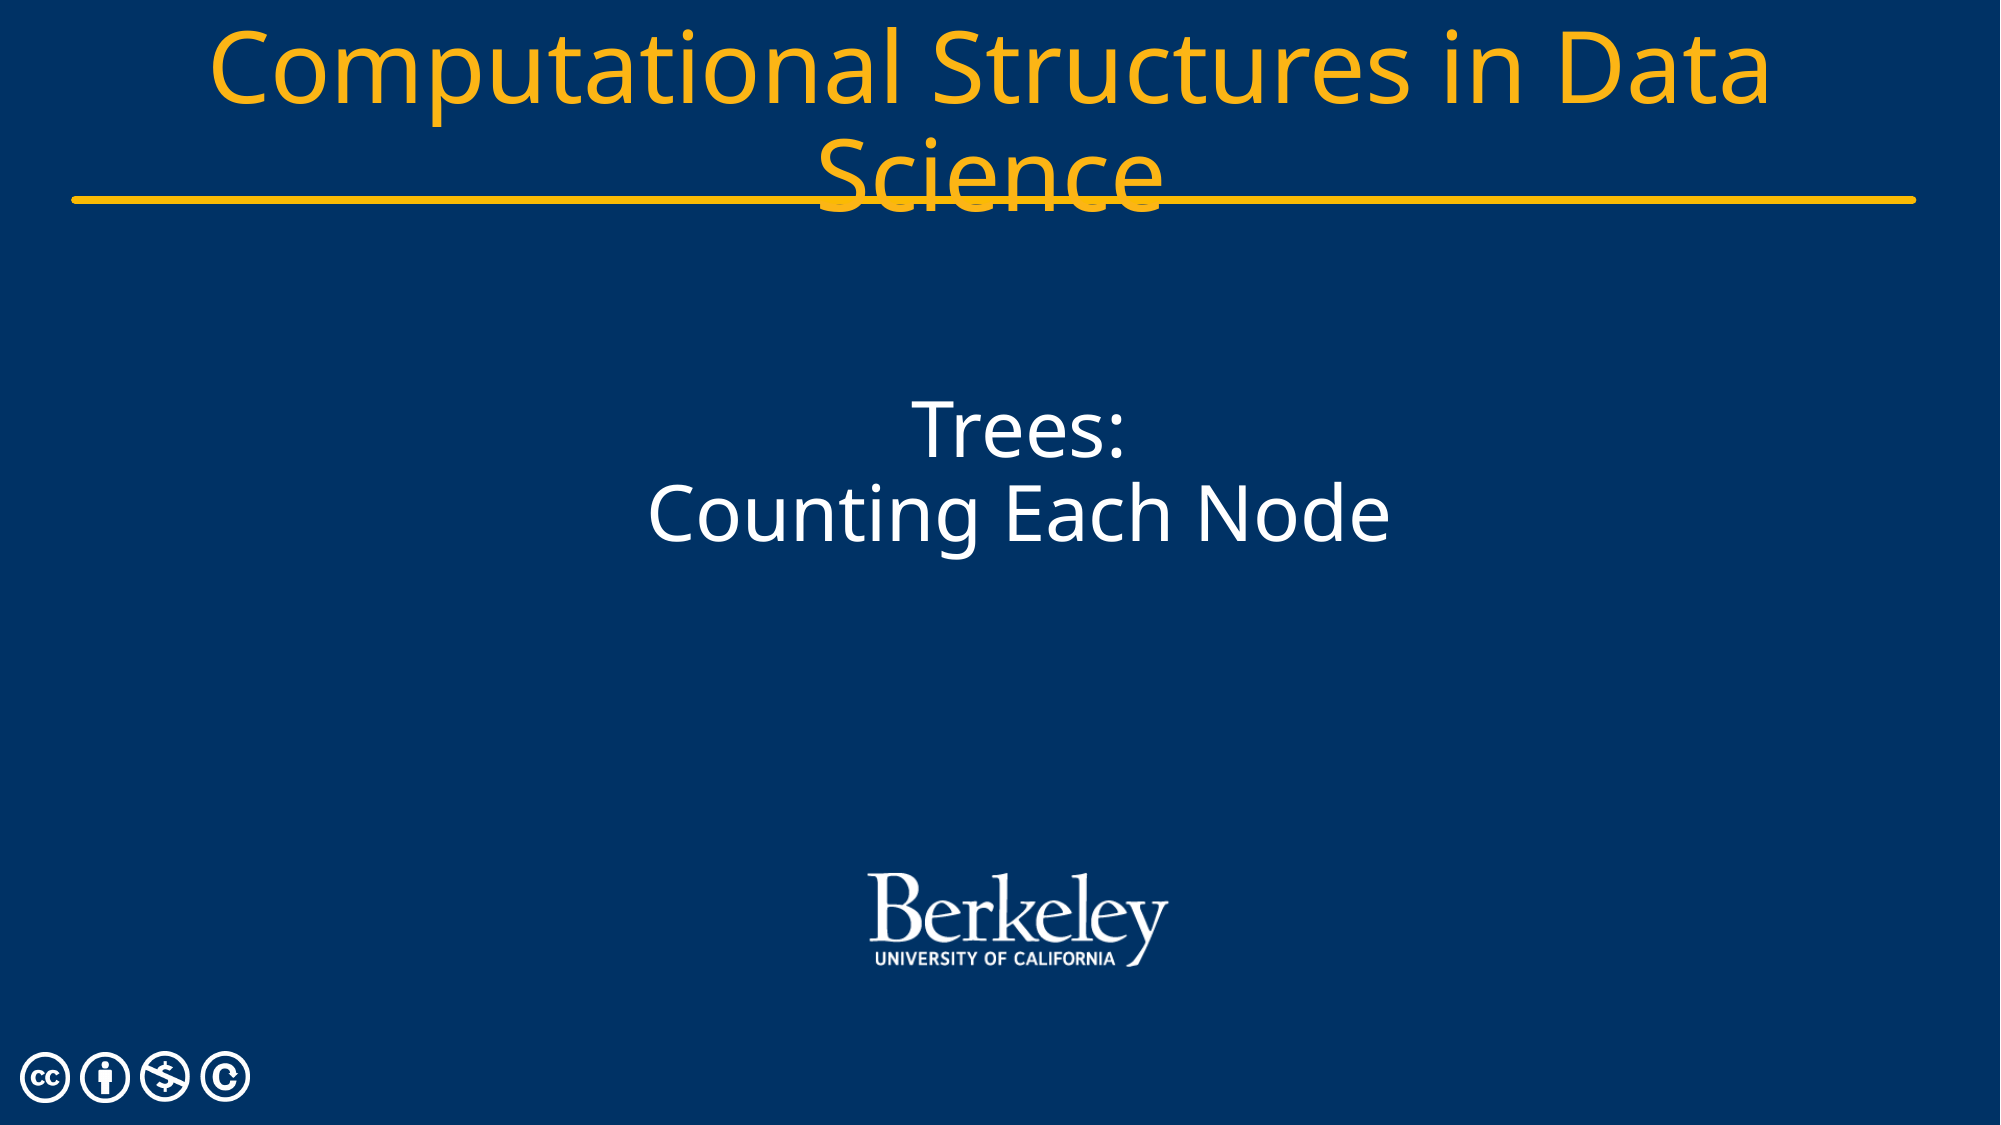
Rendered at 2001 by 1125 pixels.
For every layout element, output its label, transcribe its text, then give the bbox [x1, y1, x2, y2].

picture [20, 1052, 70, 1103]
picture [854, 854, 1184, 987]
picture [80, 1052, 130, 1103]
title Trees: Counting Each Node [323, 351, 1715, 596]
picture [140, 1051, 190, 1102]
